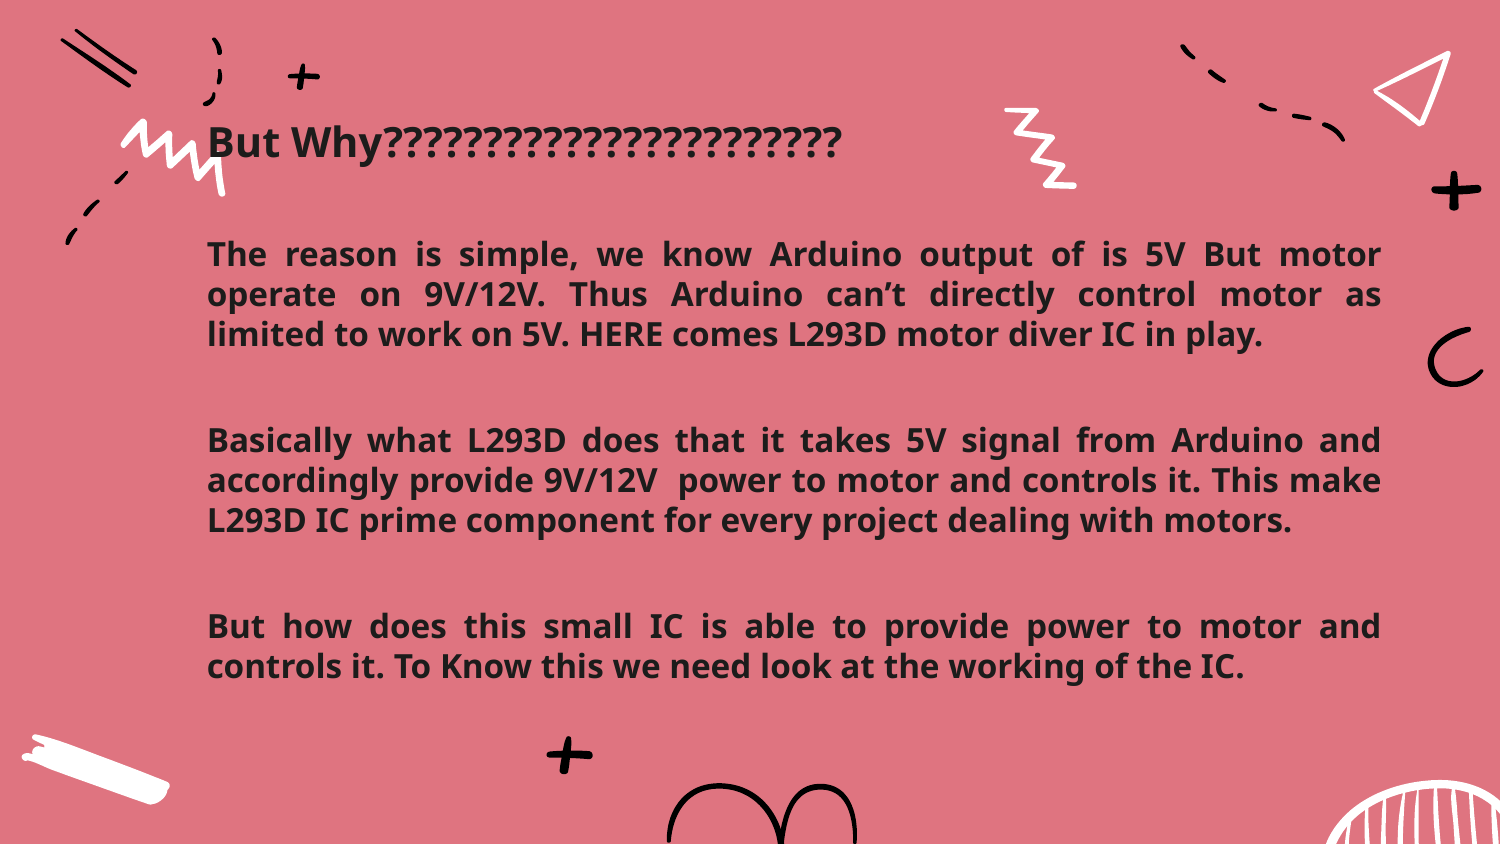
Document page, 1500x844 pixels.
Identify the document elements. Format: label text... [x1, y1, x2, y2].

subtitle But Why??????????????????????? The reason is simple, we know Arduino output of is 5V But motor operate on 9V/12V. Thus Arduino can’t directly control motor as limited to work on 5V. HERE comes L293D motor diver IC in play. Basically what L293D does that it takes 5V signal from Arduino and accordingly provide 9V/12V power to motor and controls it. This make L293D IC prime component for every project dealing with motors. But how does this small IC is able to provide power to motor and controls it. To Know this we need look at the working of the IC. [191, 101, 1399, 811]
